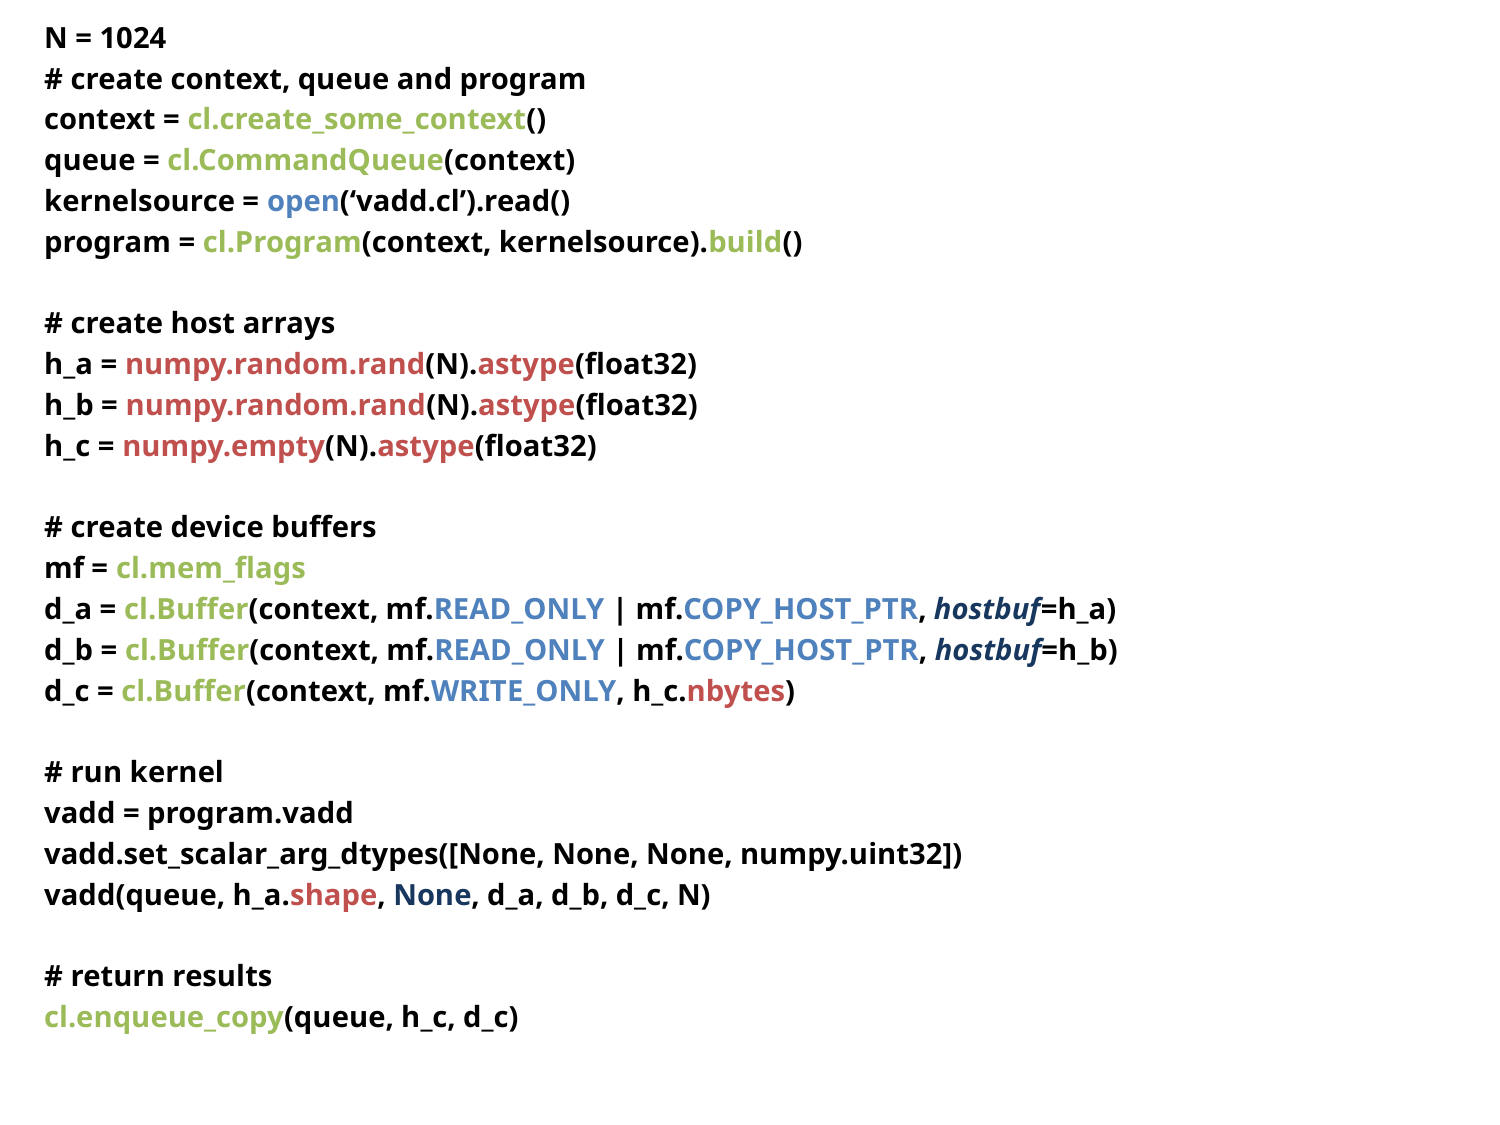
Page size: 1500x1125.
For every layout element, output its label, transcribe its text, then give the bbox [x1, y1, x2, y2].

text_box N = 1024 # create context, queue and program context = cl.create_some_context() queue = cl.CommandQueue(context) kernelsource = open(‘vadd.cl’).read() program = cl.Program(context, kernelsource).build() # create host arrays h_a = numpy.random.rand(N).astype(float32) h_b = numpy.random.rand(N).astype(float32) h_c = numpy.empty(N).astype(float32) # create device buffers mf = cl.mem_flags d_a = cl.Buffer(context, mf.READ_ONLY | mf.COPY_HOST_PTR, hostbuf=h_a) d_b = cl.Buffer(context, mf.READ_ONLY | mf.COPY_HOST_PTR, hostbuf=h_b) d_c = cl.Buffer(context, mf.WRITE_ONLY, h_c.nbytes) # run kernel vadd = program.vadd vadd.set_scalar_arg_dtypes([None, None, None, numpy.uint32]) vadd(queue, h_a.shape, None, d_a, d_b, d_c, N) # return results cl.enqueue_copy(queue, h_c, d_c) [29, 11, 1459, 1125]
